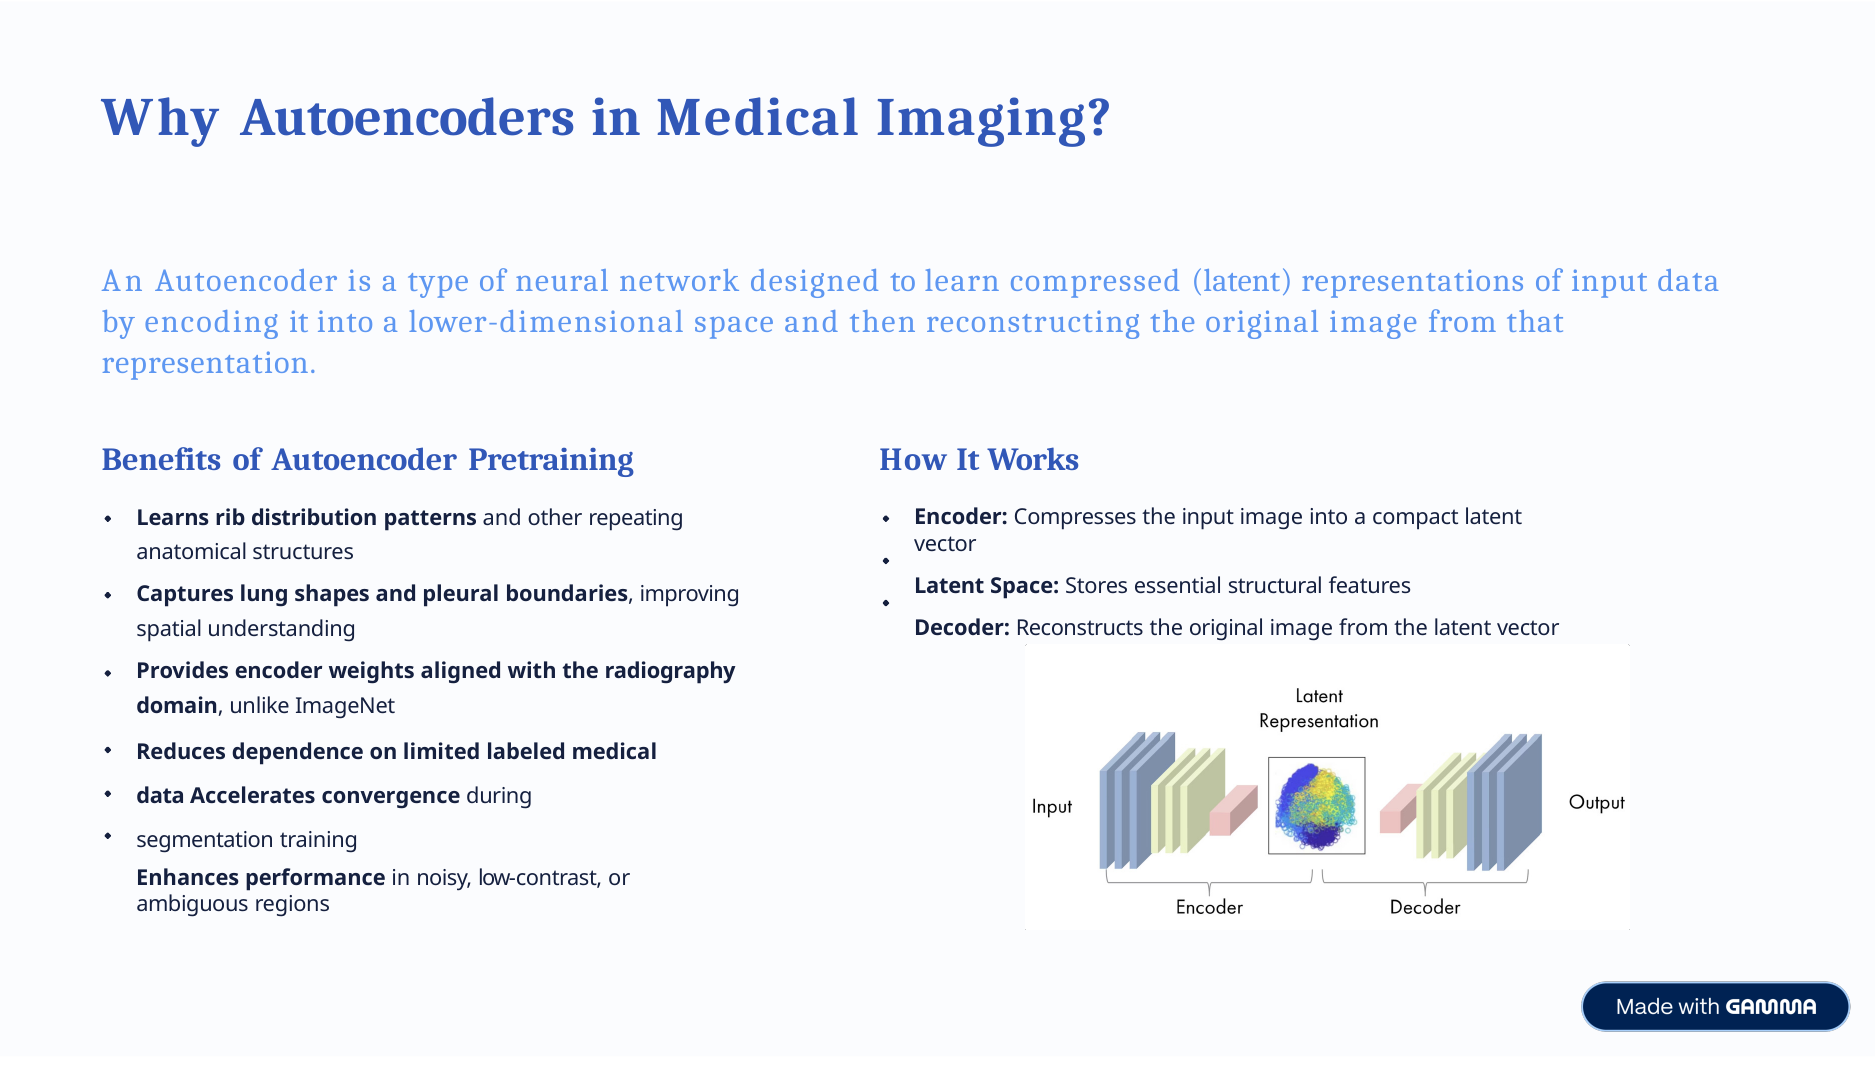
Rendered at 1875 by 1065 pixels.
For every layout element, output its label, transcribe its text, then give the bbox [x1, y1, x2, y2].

picture [1571, 971, 1860, 1041]
text_box An Autoencoder is a type of neural network designed to learn compressed (latent) representations of input data by encoding it into a lower-dimensional space and then reconstructing the original image from that representation. [99, 254, 1740, 381]
text_box Benefits of Autoencoder Pretraining Learns rib distribution patterns and other repeating anatomical structures Captures lung shapes and pleural boundaries, improving spatial understanding Provides encoder weights aligned with the radiography domain, unlike ImageNet Reduces dependence on limited labeled medical data Accelerates convergence during segmentation training Enhances performance in noisy, low-contrast, or ambiguous regions [99, 435, 820, 916]
text_box How It Works Encoder: Compresses the input image into a compact latent vector Latent Space: Stores essential structural features Decoder: Reconstructs the original image from the latent vector [877, 435, 1562, 640]
title Why Autoencoders in Medical Imaging? [99, 78, 1776, 260]
picture [1024, 643, 1630, 930]
